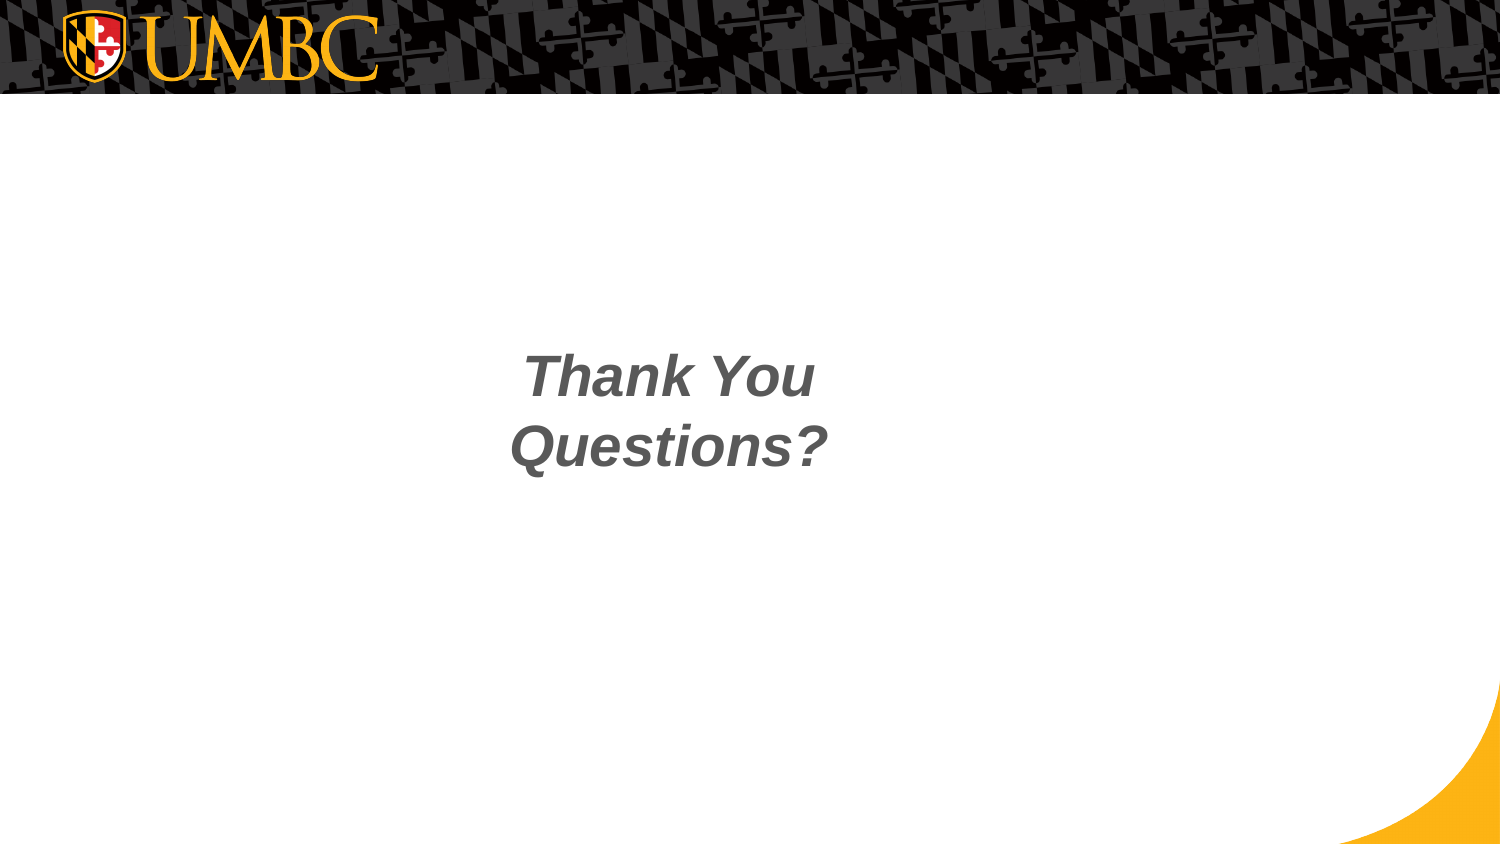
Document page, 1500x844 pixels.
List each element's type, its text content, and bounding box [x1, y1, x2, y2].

picture [0, 0, 1500, 94]
picture [1338, 679, 1500, 844]
text_box Thank You Questions? [260, 322, 1079, 545]
